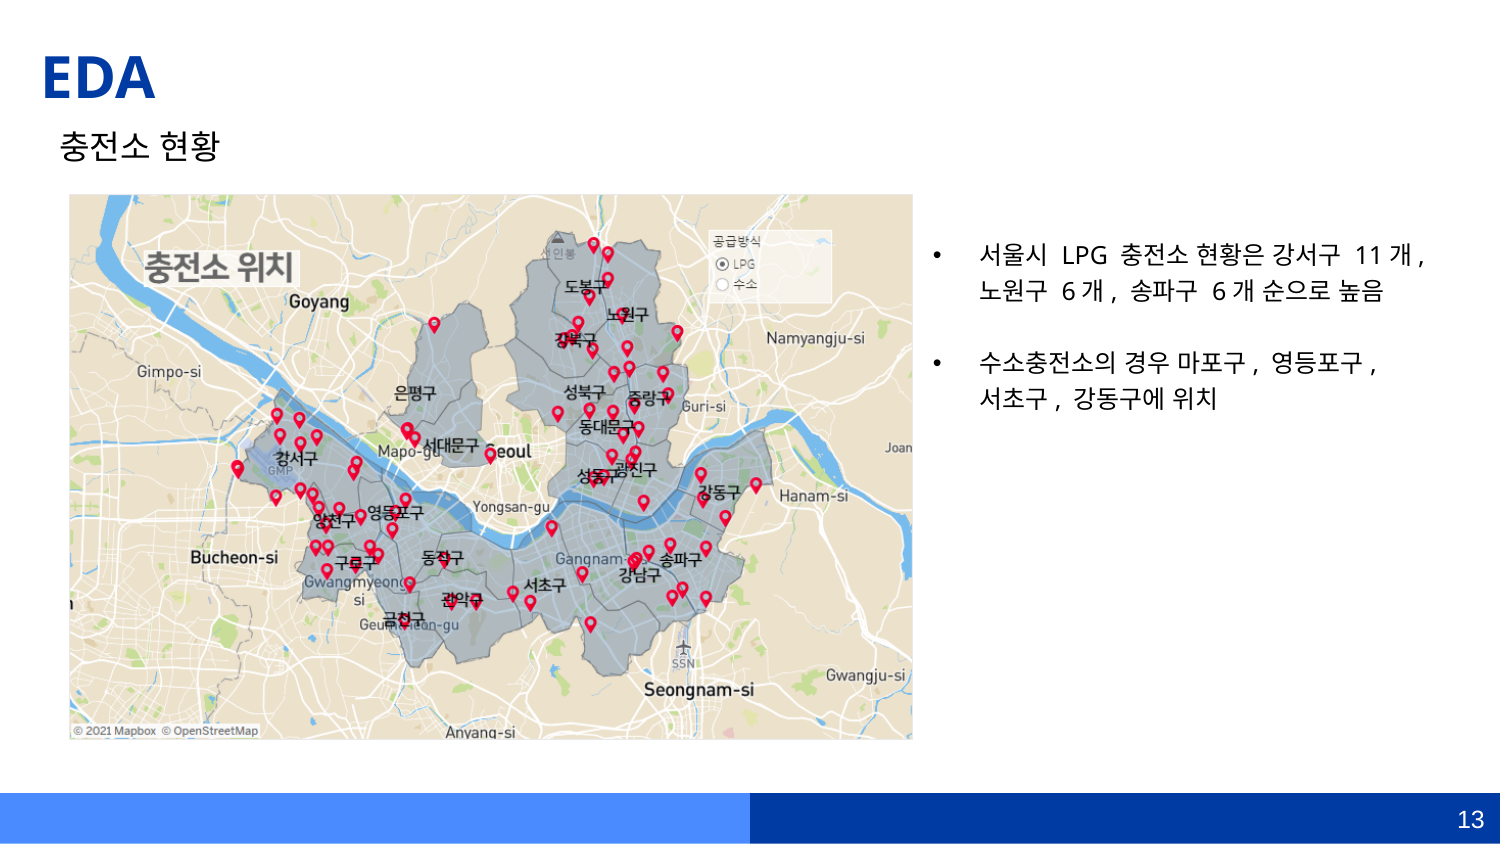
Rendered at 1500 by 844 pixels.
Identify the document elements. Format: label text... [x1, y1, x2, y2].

text_box 충전소 현황 [25, 119, 966, 174]
slide_number 13 [1162, 795, 1500, 841]
text_box 서울시 LPG 충전소 현황은 강서구 11개, 노원구 6개, 송파구 6개 순으로 높음 수소충전소의 경우 마포구, 영등포구, 서초구, 강동구에 위치 [928, 226, 1473, 421]
title EDA [25, 25, 1291, 120]
picture [63, 189, 923, 748]
